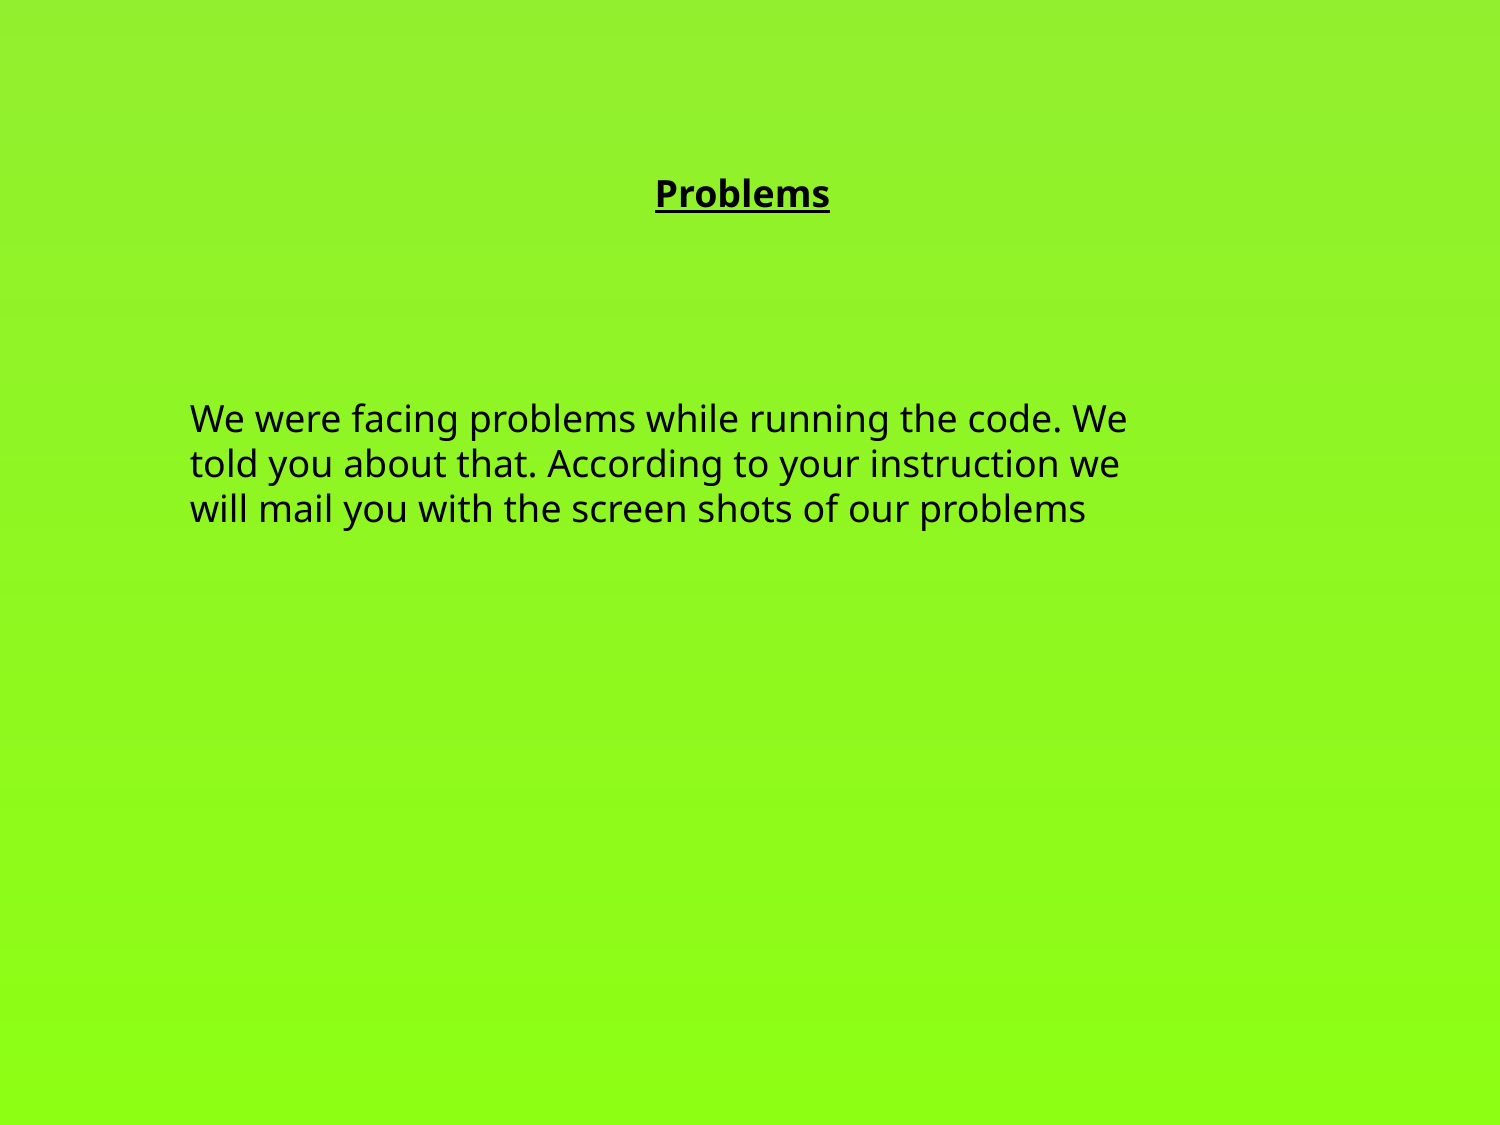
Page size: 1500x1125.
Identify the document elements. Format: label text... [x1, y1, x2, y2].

text_box We were facing problems while running the code. We told you about that. According to your instruction we will mail you with the screen shots of our problems [174, 387, 1175, 538]
text_box Problems [639, 162, 846, 223]
